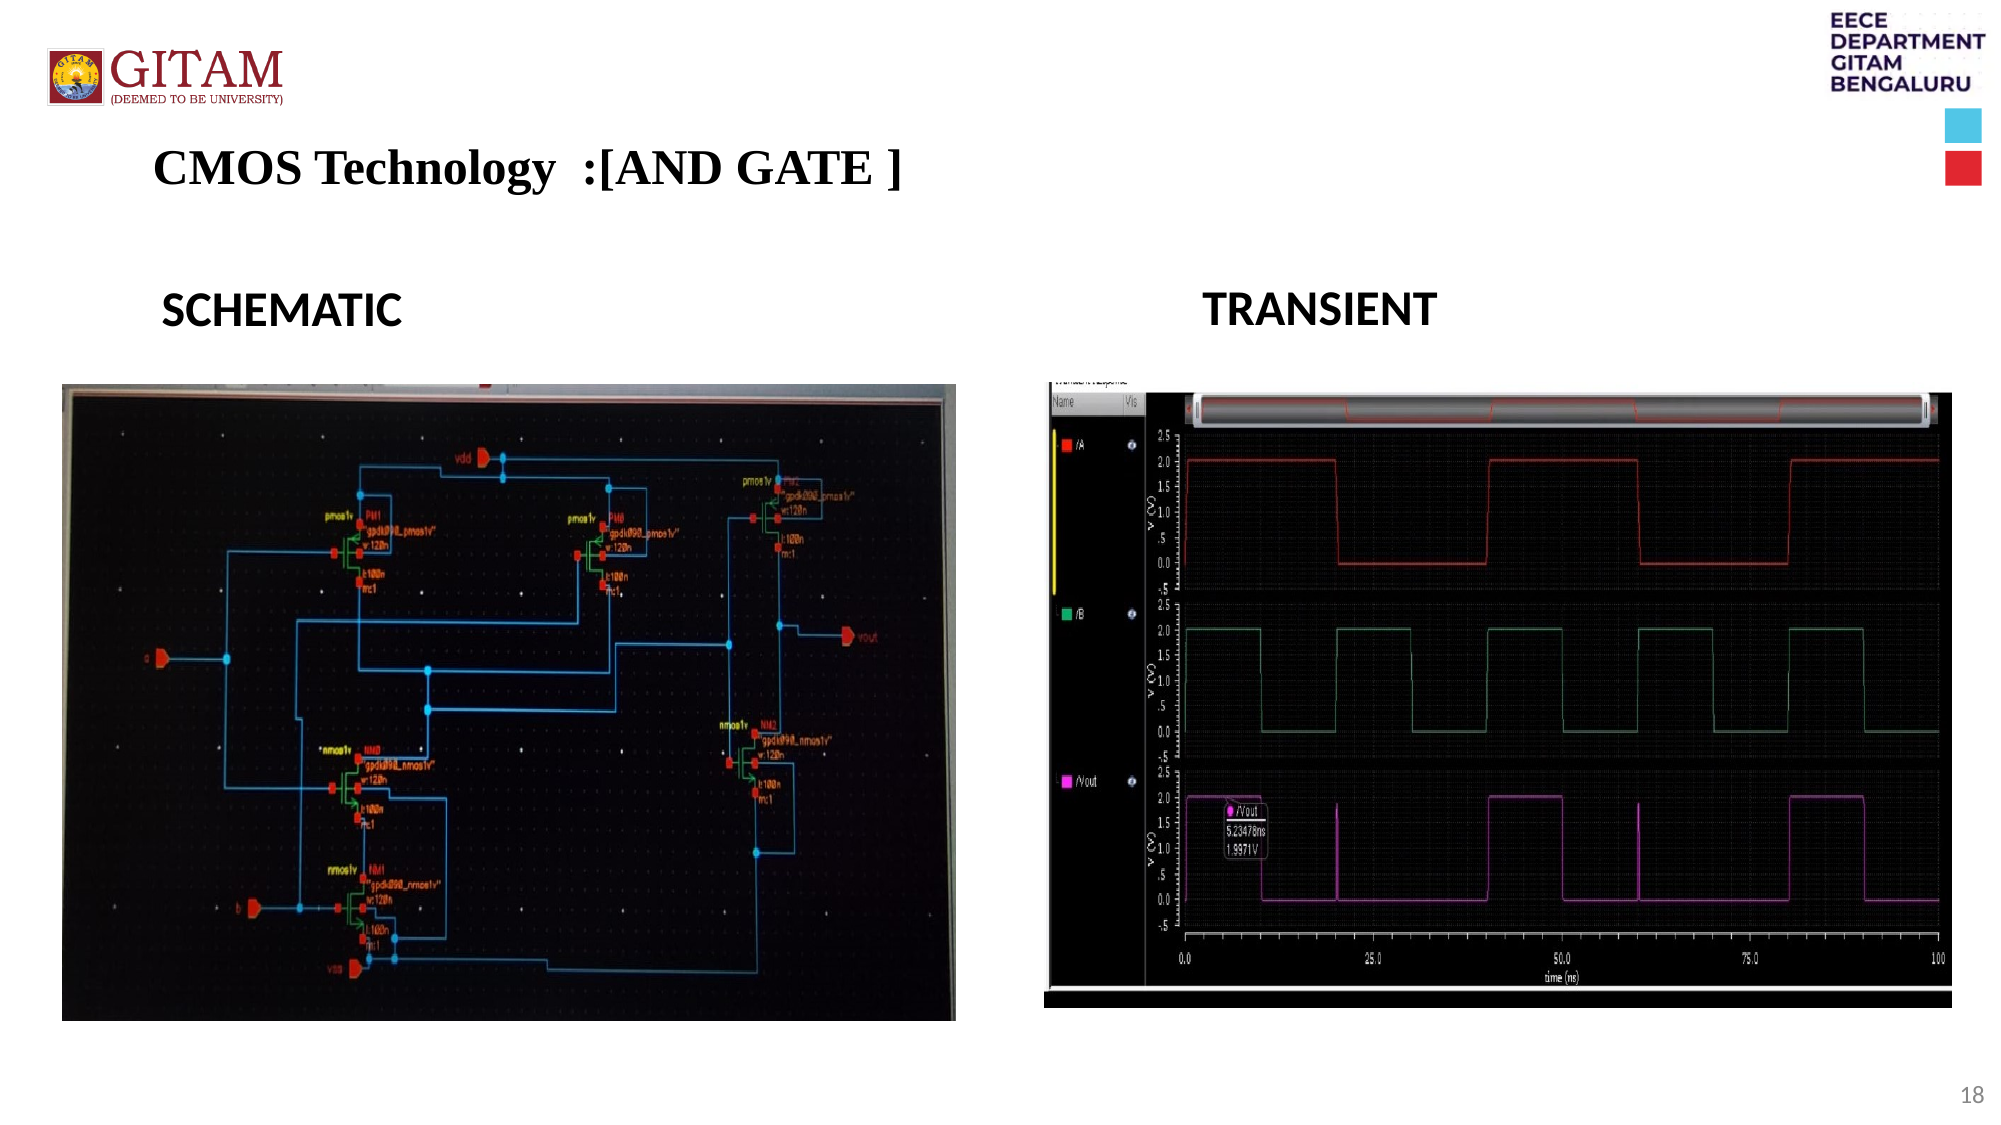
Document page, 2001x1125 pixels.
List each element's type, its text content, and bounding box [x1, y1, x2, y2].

picture [43, 42, 290, 112]
slide_number 18 [1550, 1063, 2000, 1124]
picture [1824, 1, 2000, 101]
picture [1044, 381, 1952, 1008]
list SCHEMATIC [109, 210, 956, 346]
list TRANSIENT [1149, 208, 2000, 344]
title CMOS Technology :[AND GATE ] [137, 59, 1863, 278]
picture [62, 383, 956, 1022]
